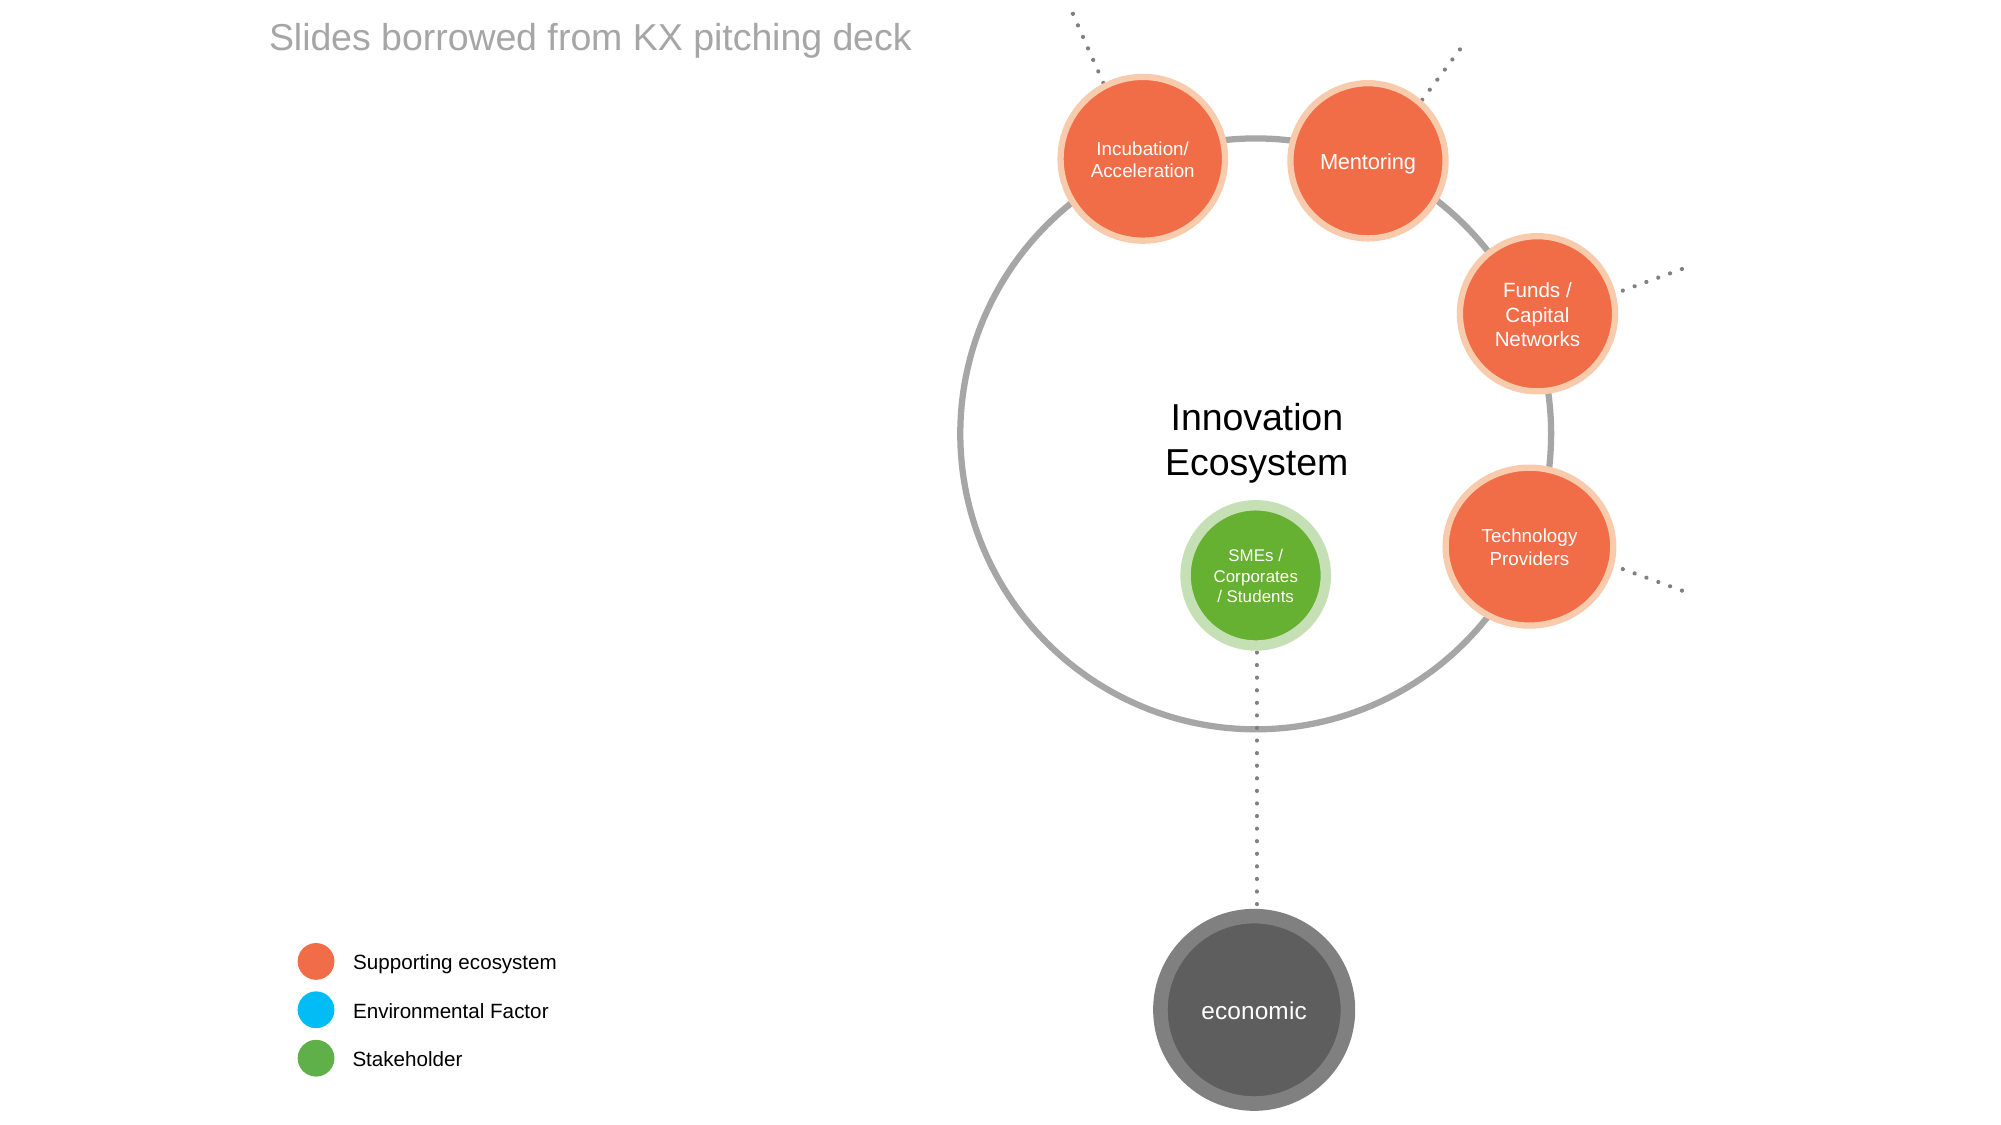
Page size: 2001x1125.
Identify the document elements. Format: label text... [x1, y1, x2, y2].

text_box Supporting ecosystem [345, 941, 565, 982]
text_box Mentoring [1290, 83, 1446, 239]
text_box Incubation/ Acceleration [1060, 76, 1226, 241]
text_box Stakeholder [345, 1038, 471, 1078]
text_box economic [1160, 916, 1348, 1104]
text_box SMEs / Corporates / Students [1185, 505, 1326, 646]
text_box Technology Providers [1445, 467, 1614, 626]
text_box Environmental Factor [345, 990, 557, 1030]
text_box Innovation Ecosystem [1067, 385, 1446, 490]
text_box [960, 138, 1552, 730]
text_box [297, 942, 335, 980]
text_box [297, 1039, 335, 1077]
text_box [297, 991, 335, 1029]
text_box Funds / Capital Networks [1459, 236, 1616, 392]
text_box Slides borrowed from KX pitching deck [254, 5, 1255, 66]
